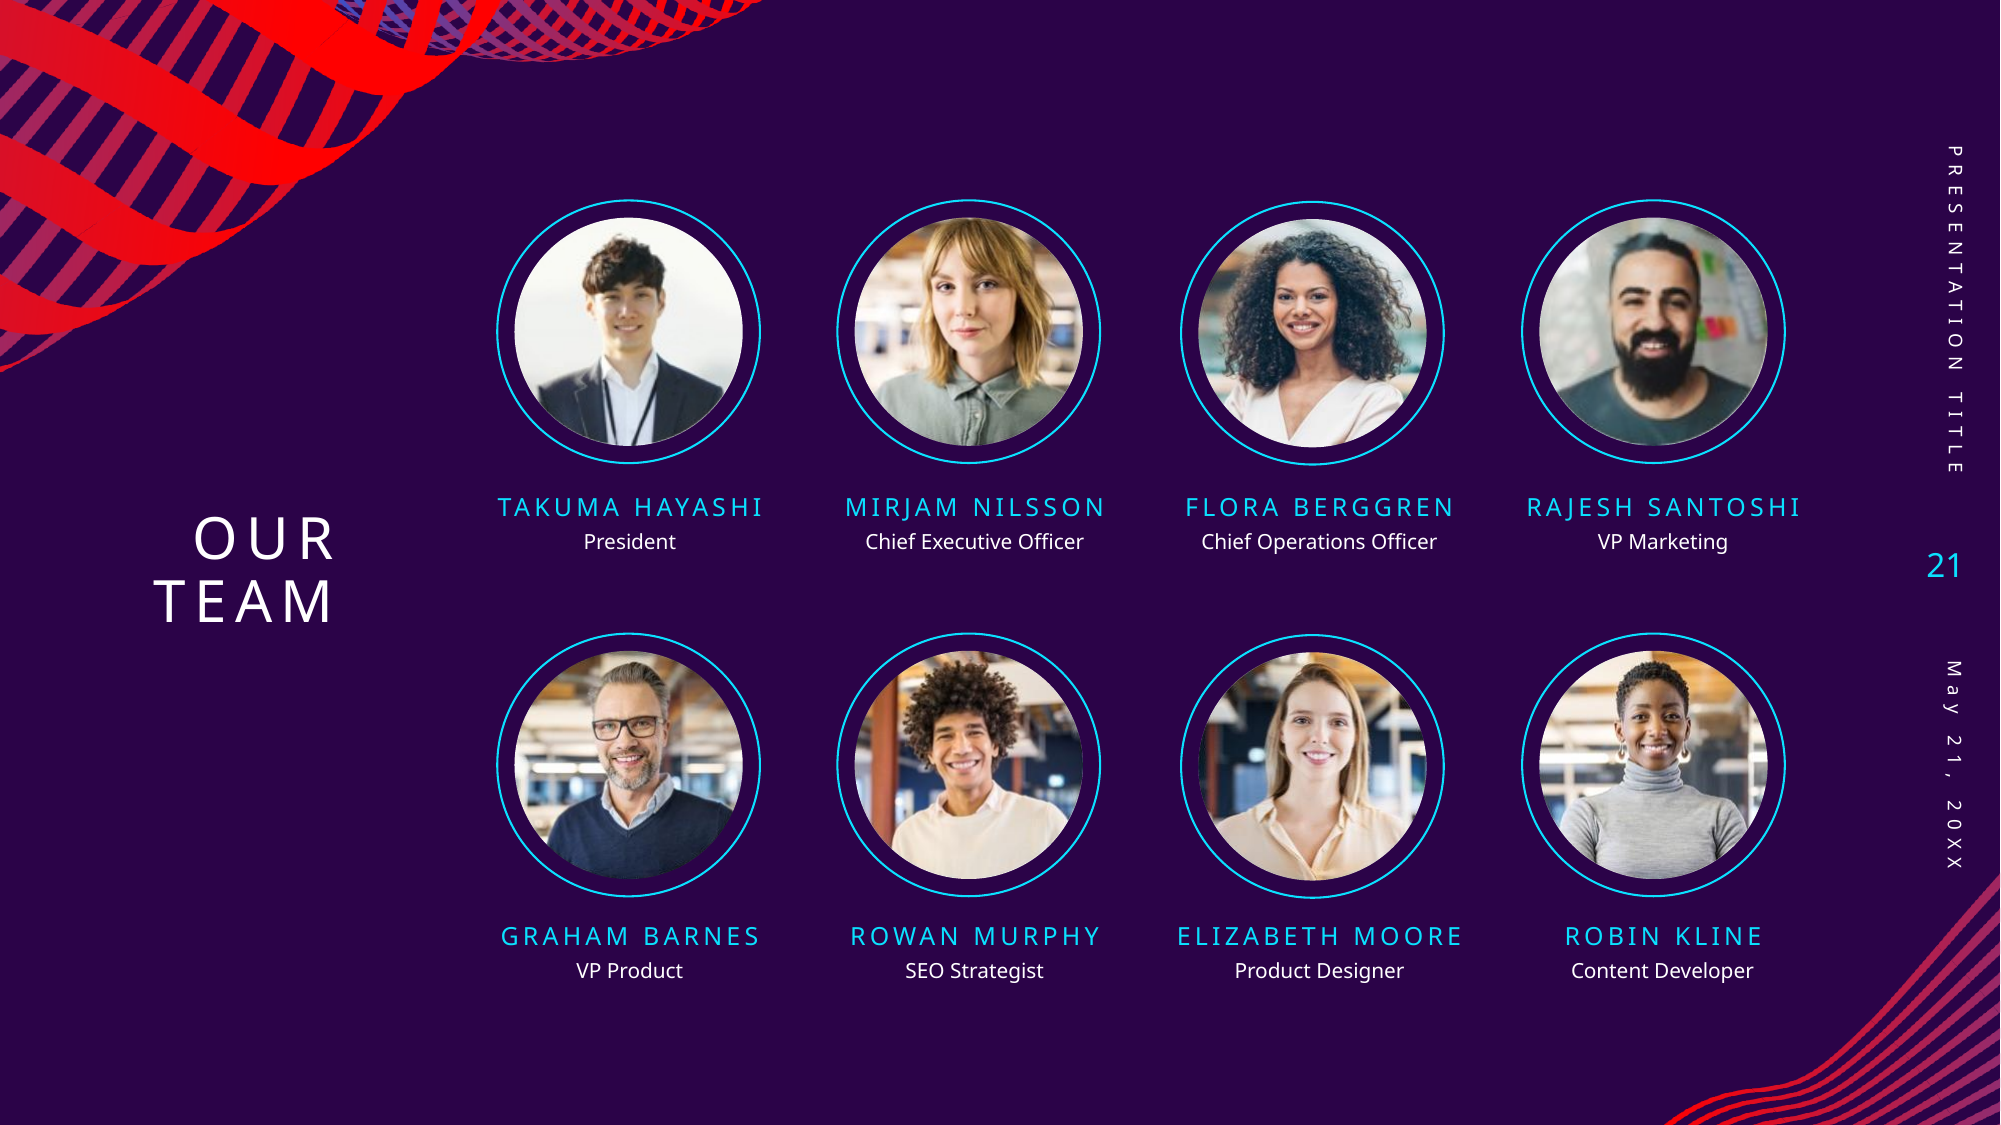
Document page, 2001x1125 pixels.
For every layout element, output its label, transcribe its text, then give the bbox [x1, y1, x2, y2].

footer PRESENTATION TITLE [1926, 33, 1987, 489]
list Chief Operations Officer​ [1164, 524, 1475, 585]
title Our team [108, 389, 427, 754]
list SEO Strategist​ [820, 953, 1130, 1014]
list Content Developer​ [1507, 953, 1818, 1014]
picture [0, 0, 2001, 1125]
list Rajesh Santoshi​​ [1492, 487, 1835, 533]
list VP Marketing​ [1508, 524, 1818, 585]
list Elizabeth Moore​ [1148, 916, 1491, 962]
list Flora Berggren​​ [1148, 487, 1491, 533]
slide_number 21 [1889, 519, 1980, 615]
list Graham Barnes​ [458, 916, 801, 962]
list Takuma Hayashi​​ [458, 487, 801, 533]
list Robin Kline​ [1492, 916, 1835, 962]
list President [475, 524, 785, 585]
list Chief Executive Officer​ [820, 524, 1130, 585]
list Rowan Murphy​ [803, 916, 1146, 962]
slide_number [1925, 645, 1986, 1080]
list VP Product​ [475, 953, 785, 1014]
list Product Designer​ [1164, 953, 1475, 1014]
list Mirjam Nilsson​​ [803, 487, 1146, 533]
